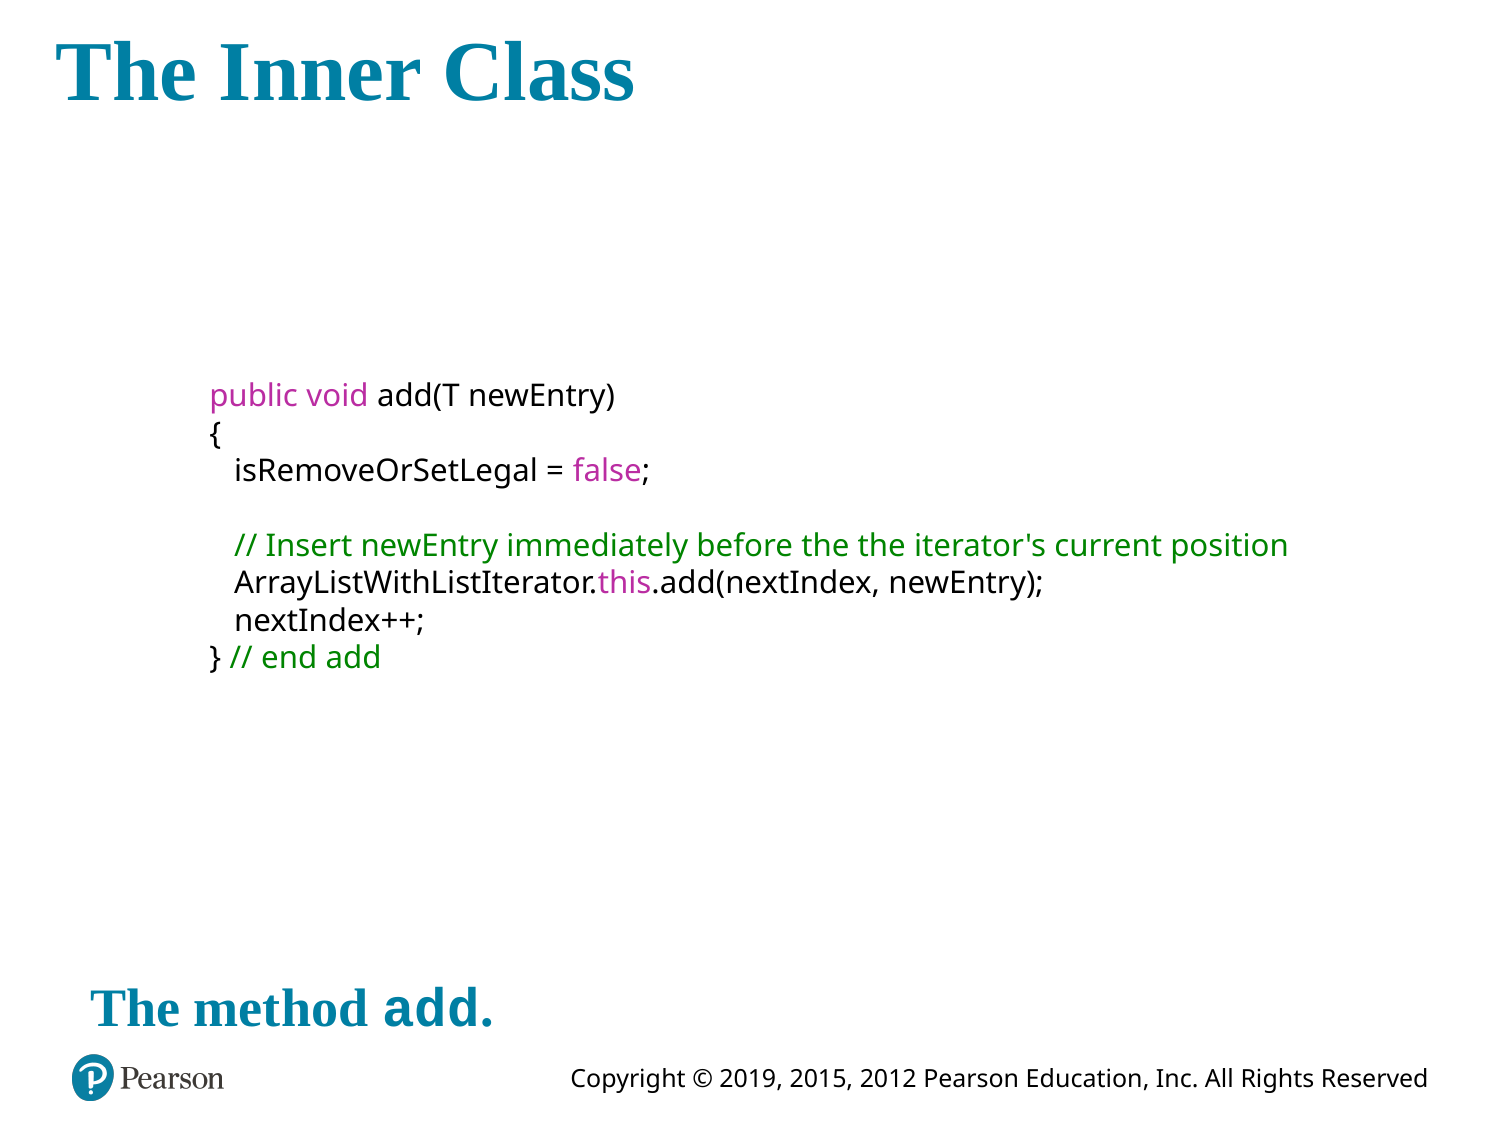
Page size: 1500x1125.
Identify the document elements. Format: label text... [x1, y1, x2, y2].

picture [72, 1087, 83, 1101]
picture [80, 1063, 106, 1088]
text_box public void add(T newEntry) { isRemoveOrSetLegal = false; // Insert newEntry immediately before the the iterator's current position ArrayListWithListIterator.this.add(nextIndex, newEntry); nextIndex++; } // end add [201, 368, 1299, 683]
list The method add. [74, 955, 1426, 1053]
picture [98, 1054, 224, 1101]
picture [72, 1054, 88, 1070]
title The Inner Class [40, 0, 1438, 133]
